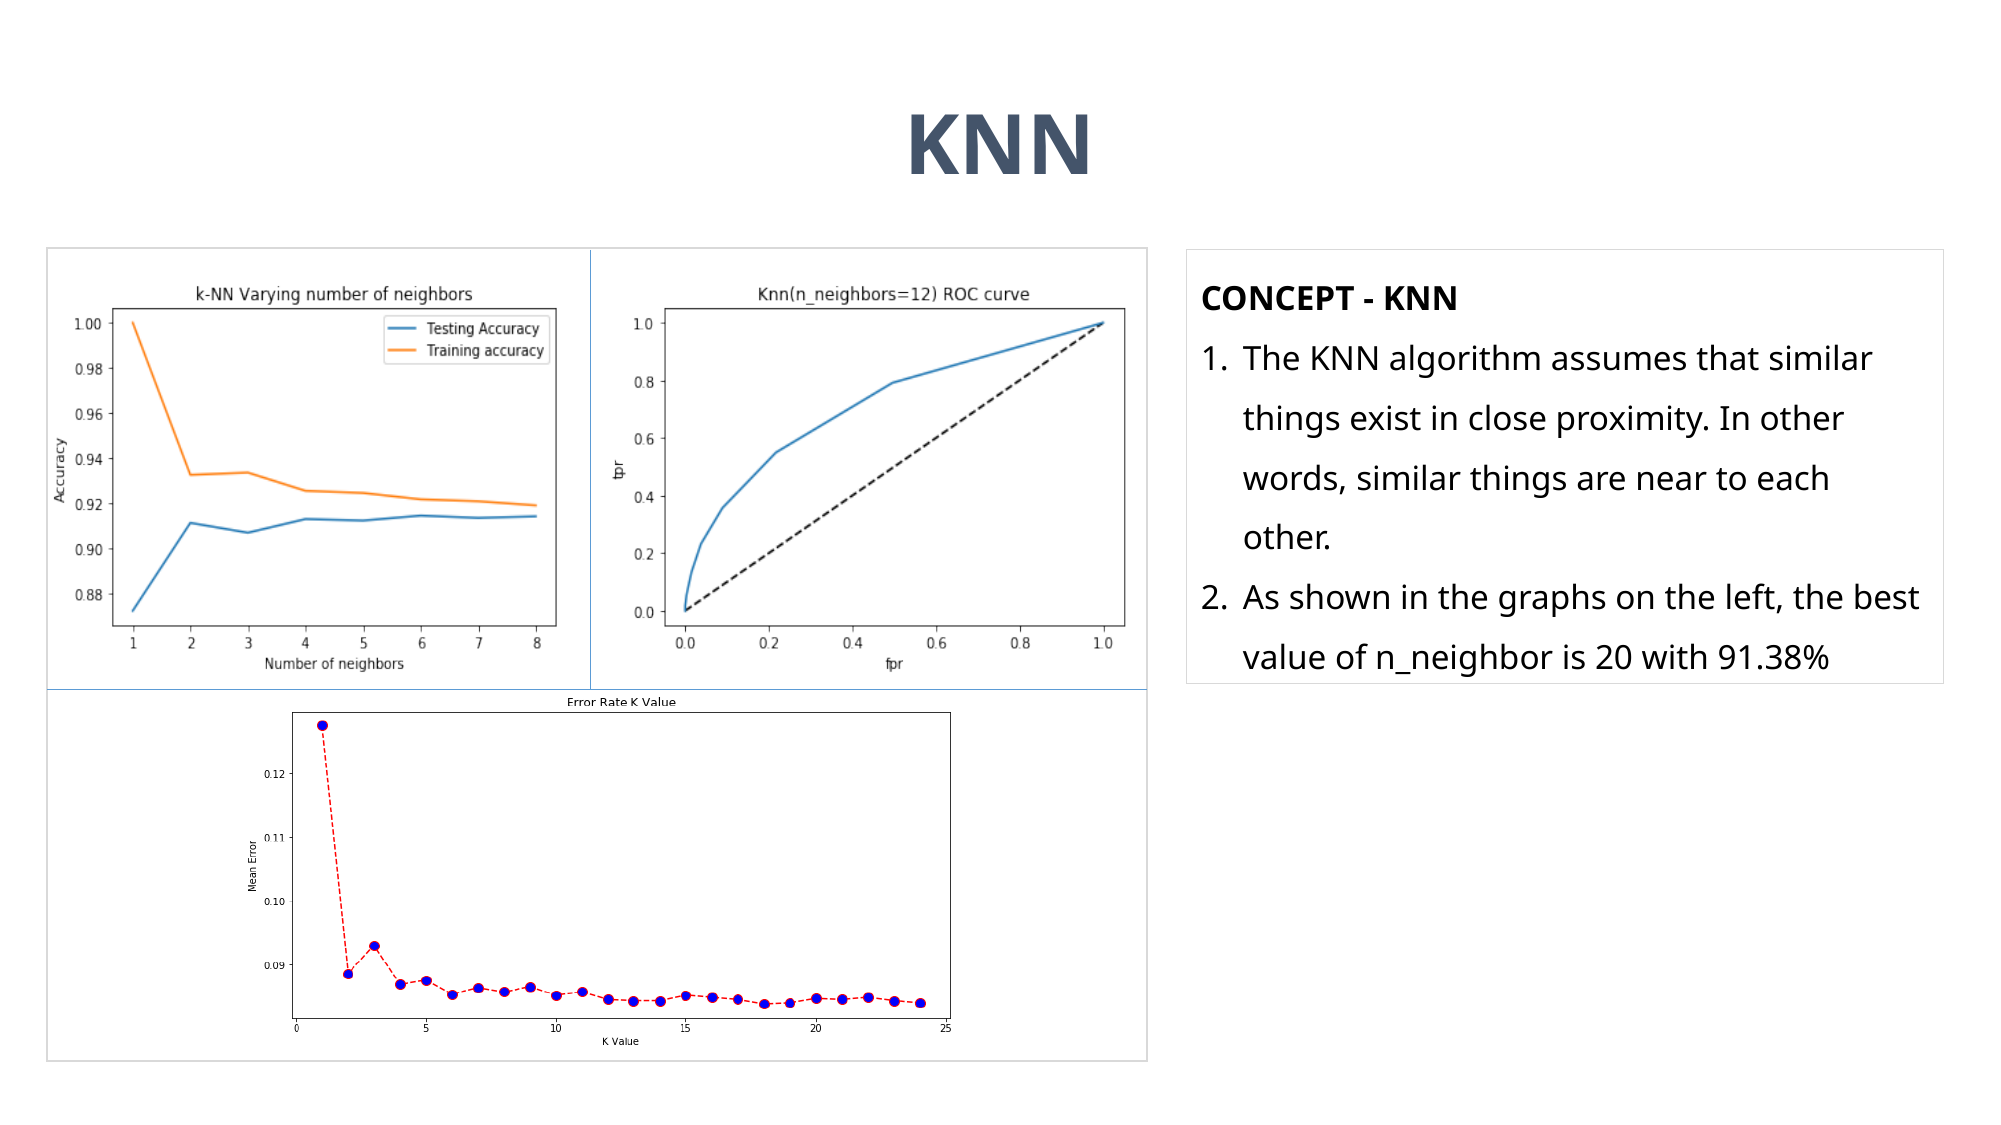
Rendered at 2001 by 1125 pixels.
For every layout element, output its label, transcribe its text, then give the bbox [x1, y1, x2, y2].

text_box C [46, 247, 1148, 688]
text_box C [46, 690, 1148, 1062]
text_box KNN [889, 83, 1111, 199]
picture [46, 276, 565, 681]
picture [604, 276, 1134, 681]
picture [242, 690, 958, 1053]
text_box CONCEPT - KNN The KNN algorithm assumes that similar things exist in close proximity. In other words, similar things are near to each other. As shown in the graphs on the left, the best value of n_neighbor is 20 with 91.38% [1186, 249, 1944, 684]
